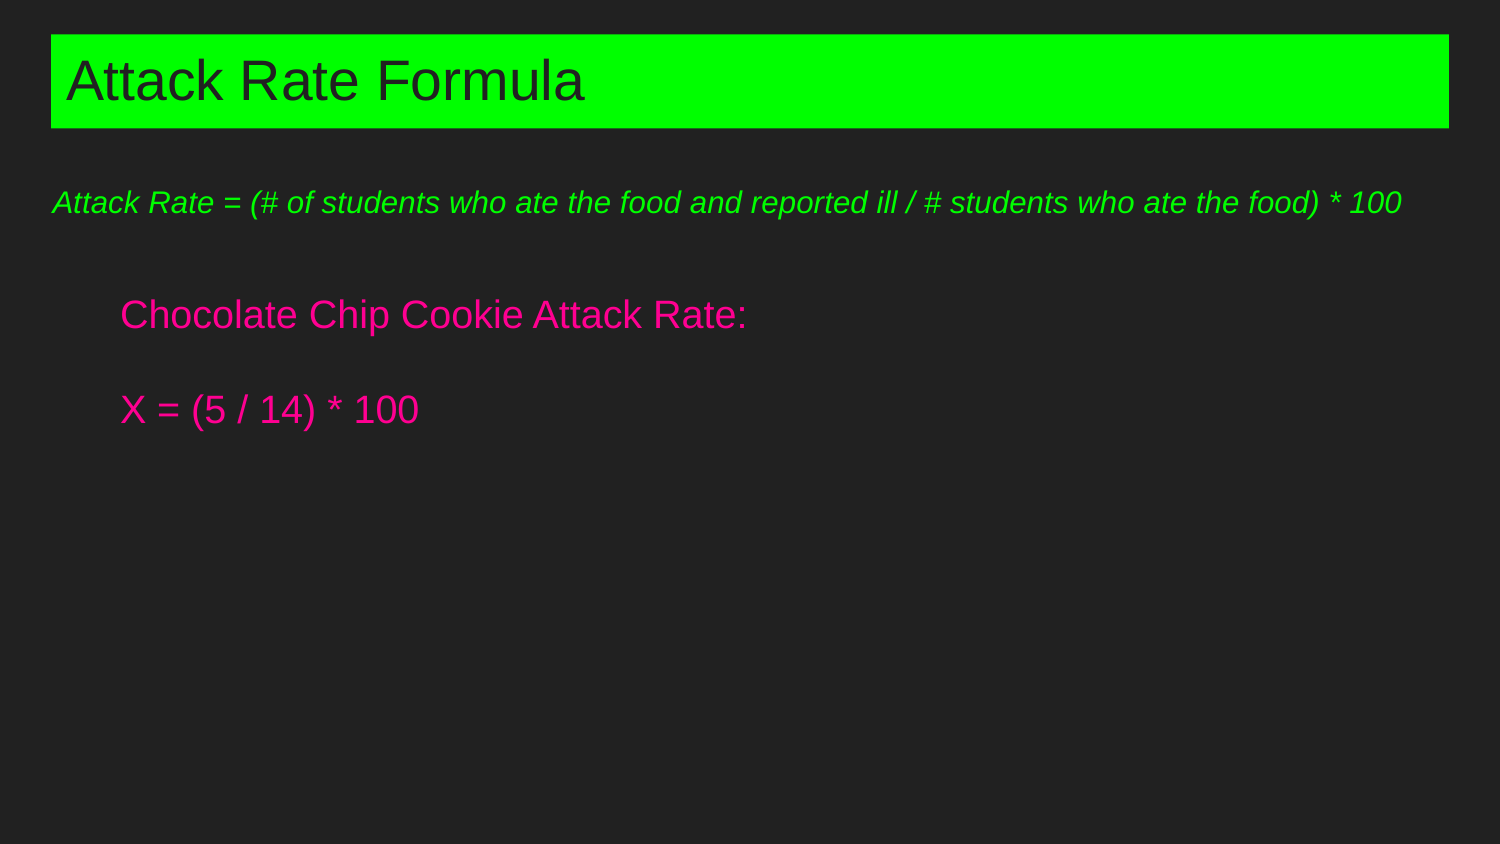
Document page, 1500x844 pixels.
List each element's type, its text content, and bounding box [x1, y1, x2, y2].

text_box Chocolate Chip Cookie Attack Rate: X = (5 / 14) * 100 [104, 274, 1410, 447]
text_box Attack Rate = (# of students who ate the food and reported ill / # students who ate the food) * 100 [37, 167, 1477, 235]
title Attack Rate Formula [51, 34, 1449, 129]
